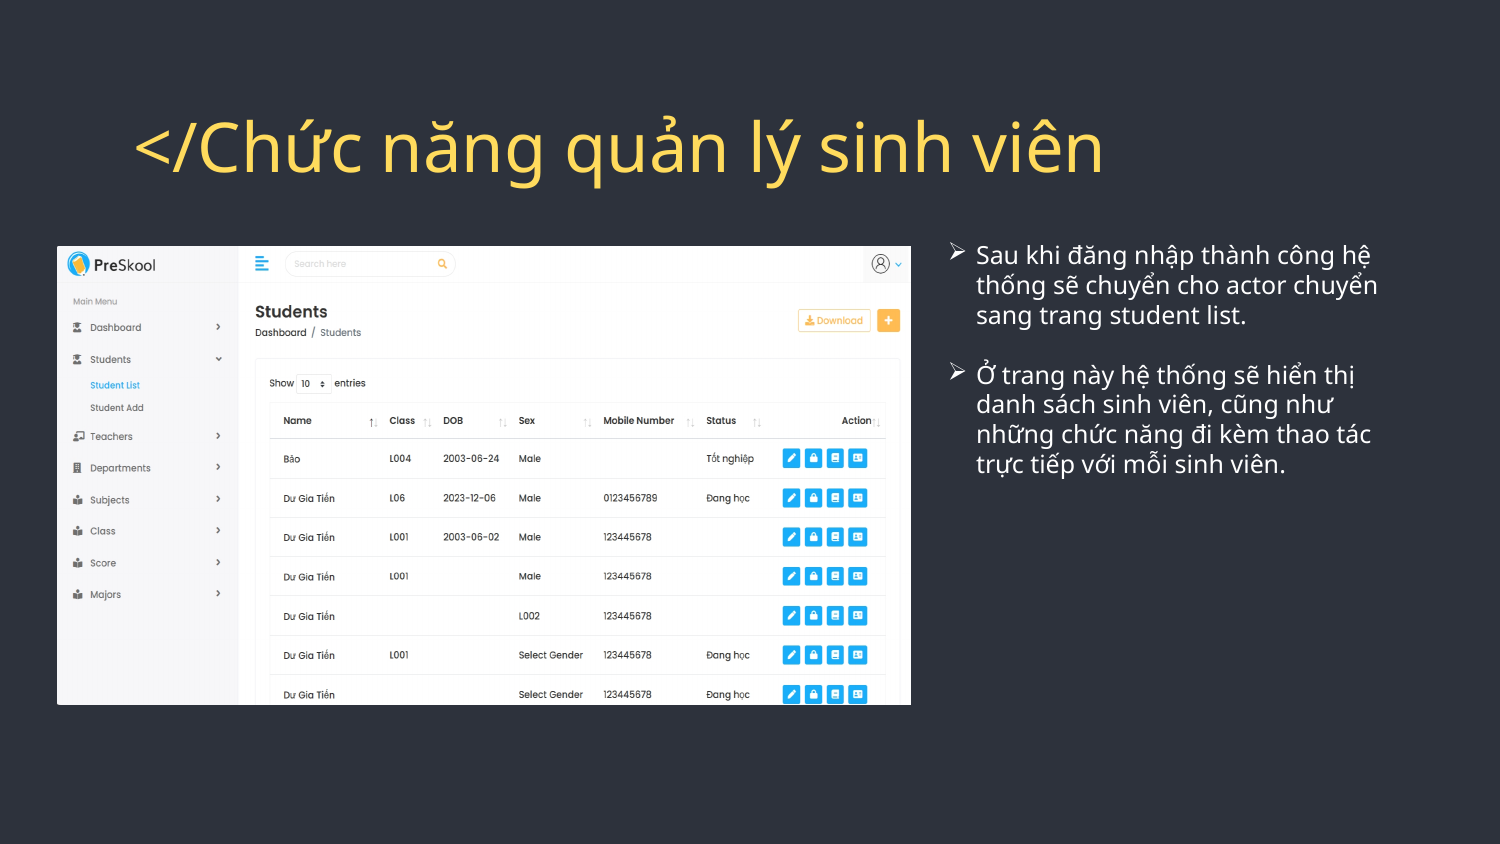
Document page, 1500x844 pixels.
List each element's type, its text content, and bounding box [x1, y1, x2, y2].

text_box Sau khi đăng nhập thành công hệ thống sẽ chuyển cho actor chuyển sang trang student list. Ở trang này hệ thống sẽ hiển thị danh sách sinh viên, cũng như những chức năng đi kèm thao tác trực tiếp với mỗi sinh viên. [932, 224, 1428, 315]
title </Chức năng quản lý sinh viên [118, 88, 1382, 183]
picture [57, 246, 911, 705]
